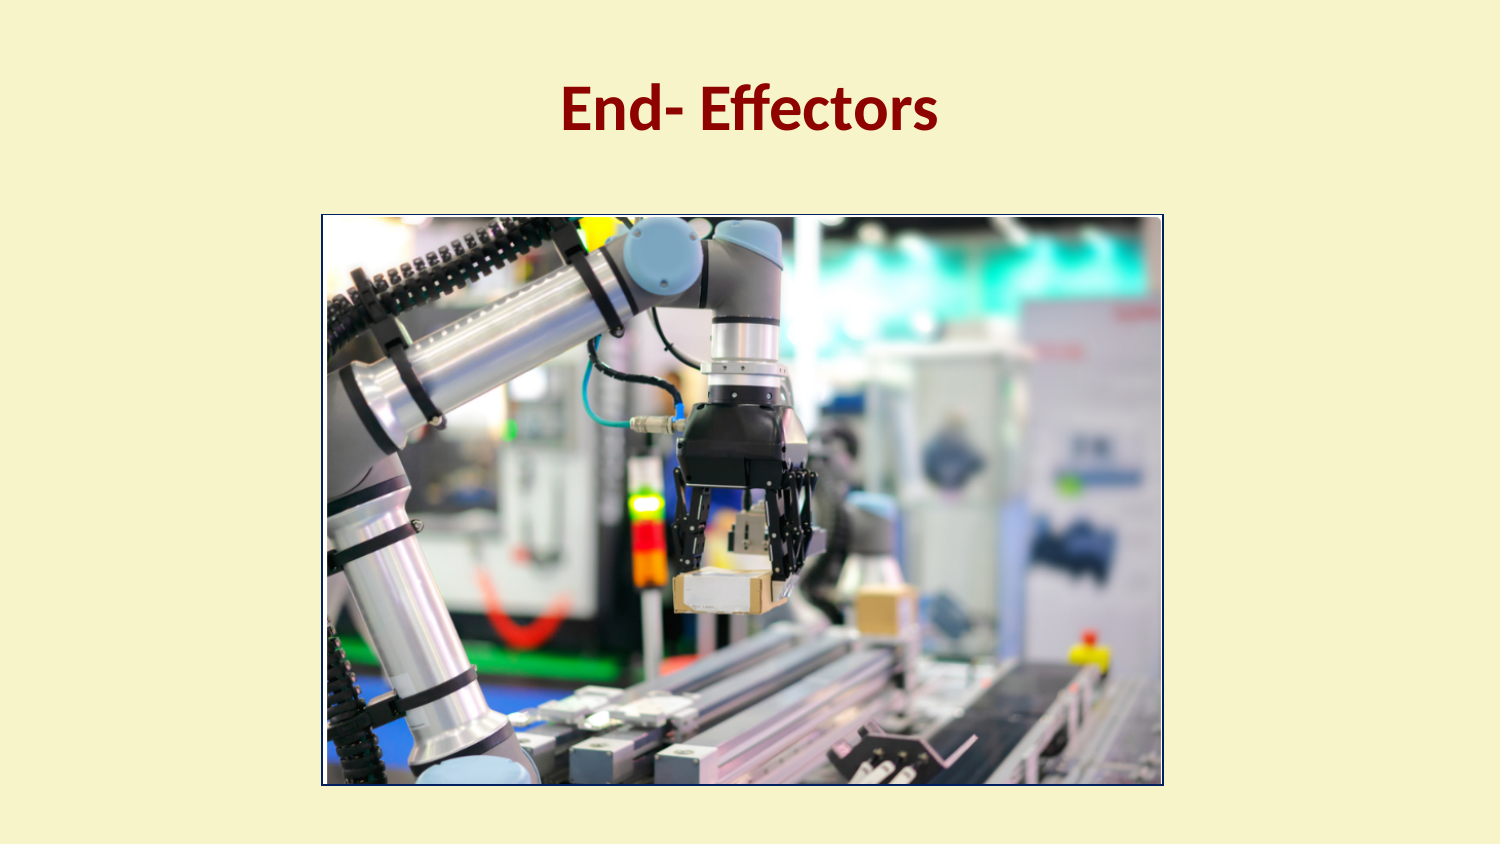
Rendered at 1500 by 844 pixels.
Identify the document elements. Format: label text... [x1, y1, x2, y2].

title End- Effectors [75, 33, 1425, 175]
picture [322, 214, 1163, 785]
